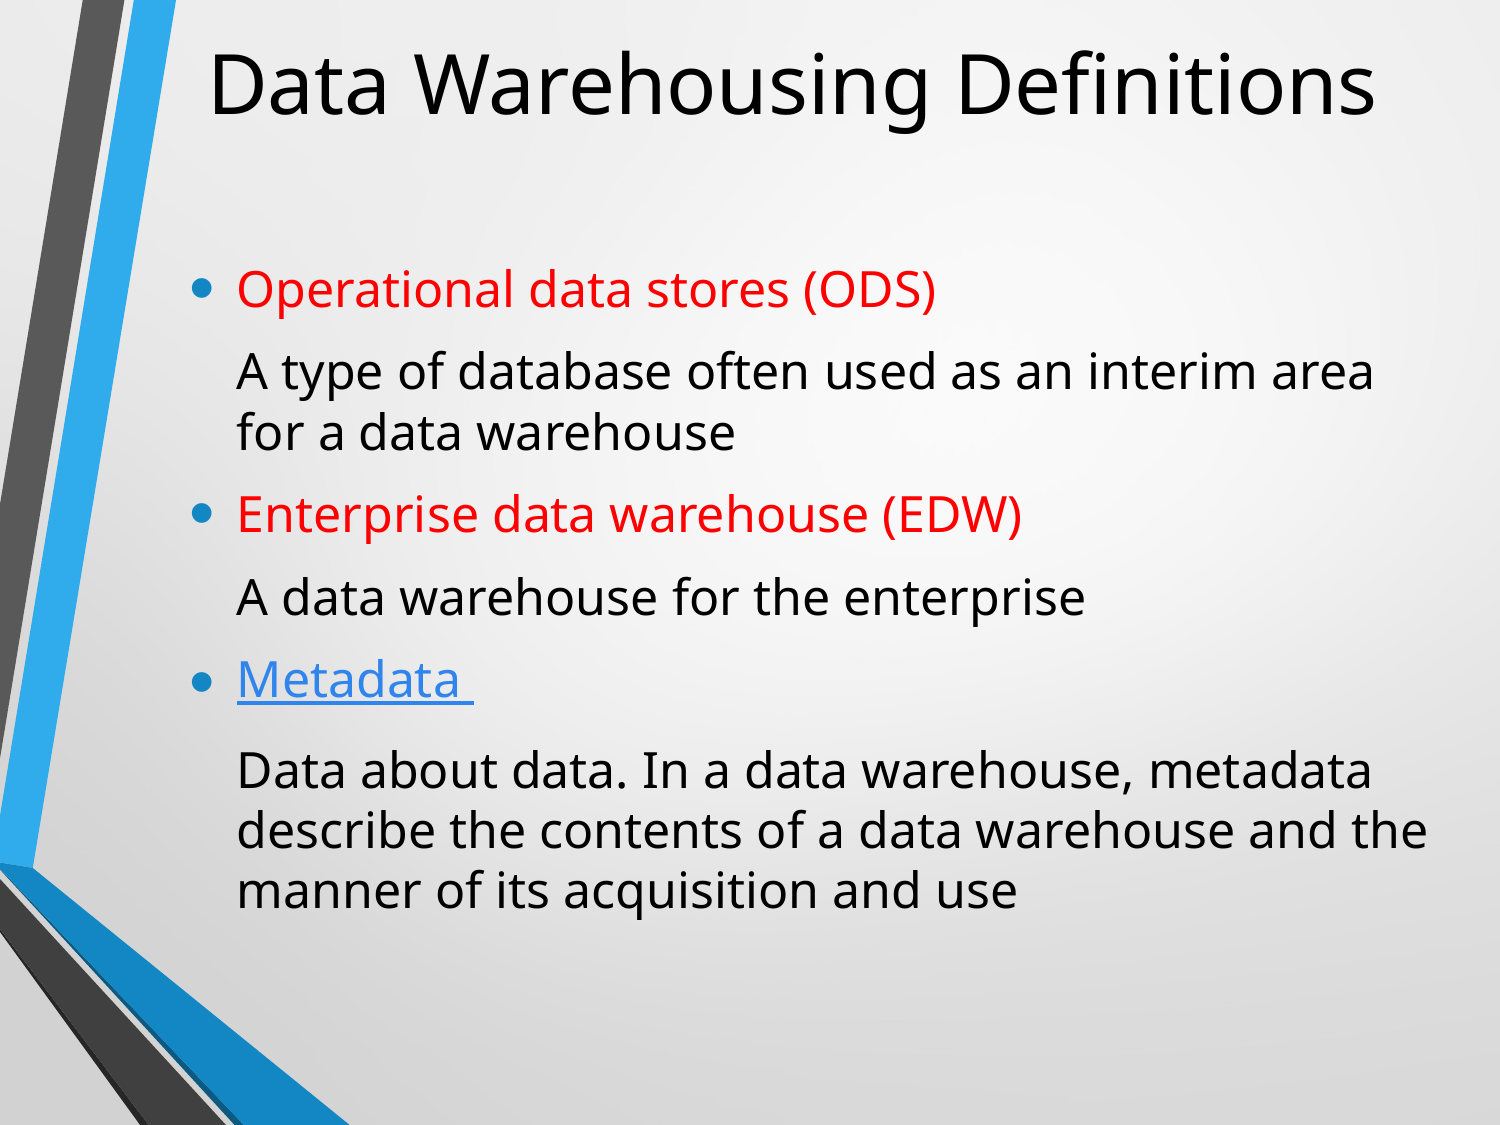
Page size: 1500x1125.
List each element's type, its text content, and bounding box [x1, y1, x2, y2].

title Data Warehousing Definitions [161, 0, 1425, 163]
list Operational data stores (ODS) A type of database often used as an interim area for a data warehouse Enterprise data warehouse (EDW) A data warehouse for the enterprise Metadata Data about data. In a data warehouse, metadata describe the contents of a data warehouse and the manner of its acquisition and use [174, 249, 1463, 1063]
